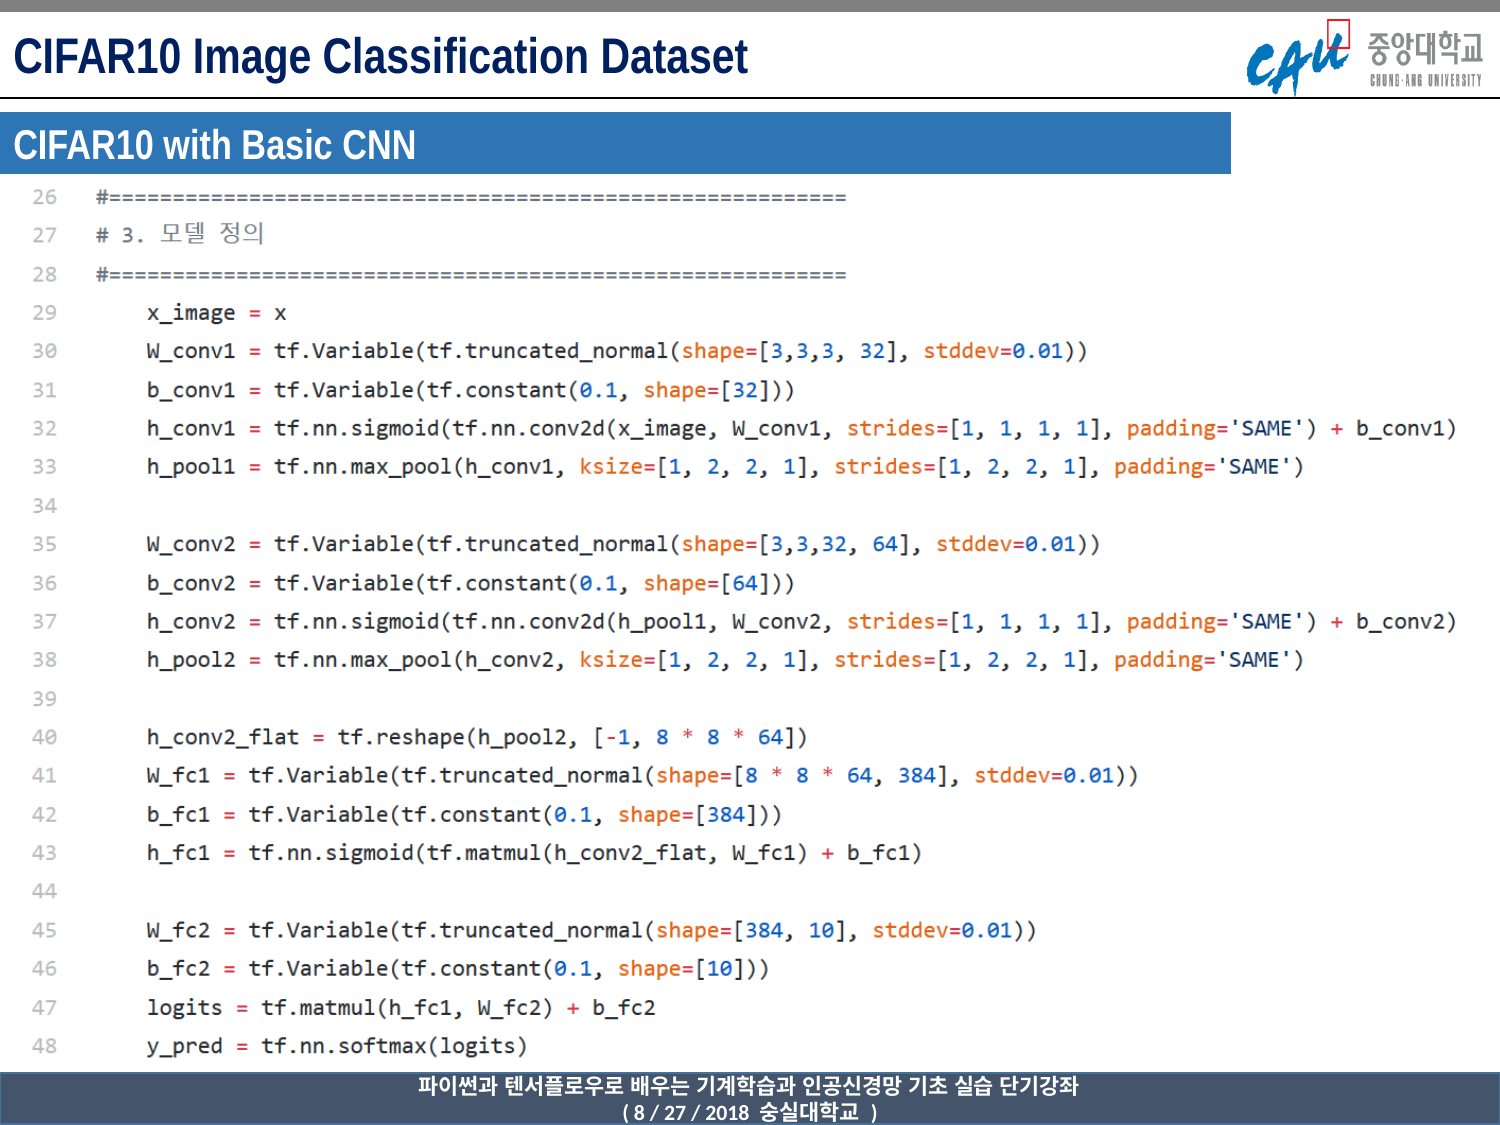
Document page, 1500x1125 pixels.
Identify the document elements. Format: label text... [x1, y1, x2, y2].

text_box CIFAR10 Image Classification Dataset [0, 4, 1173, 103]
text_box CIFAR10 with Basic CNN [0, 112, 1231, 174]
picture [1227, 5, 1500, 110]
picture [6, 183, 1471, 1064]
